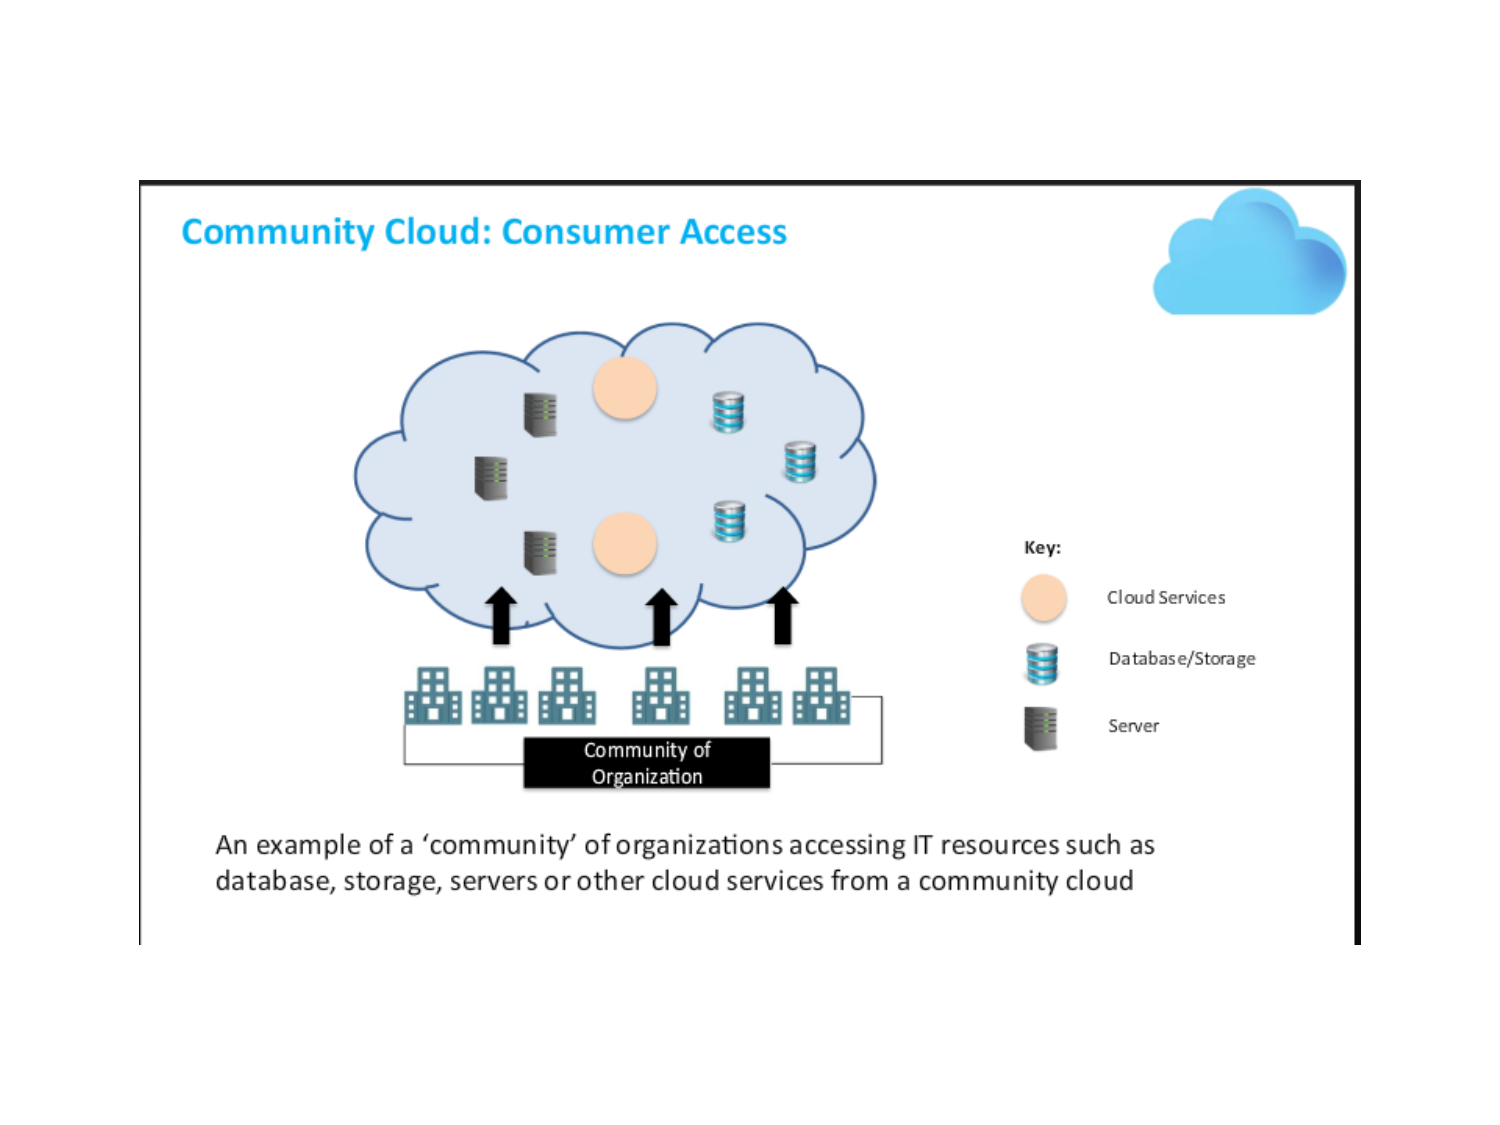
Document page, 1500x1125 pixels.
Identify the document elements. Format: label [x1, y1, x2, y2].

picture [138, 180, 1362, 945]
